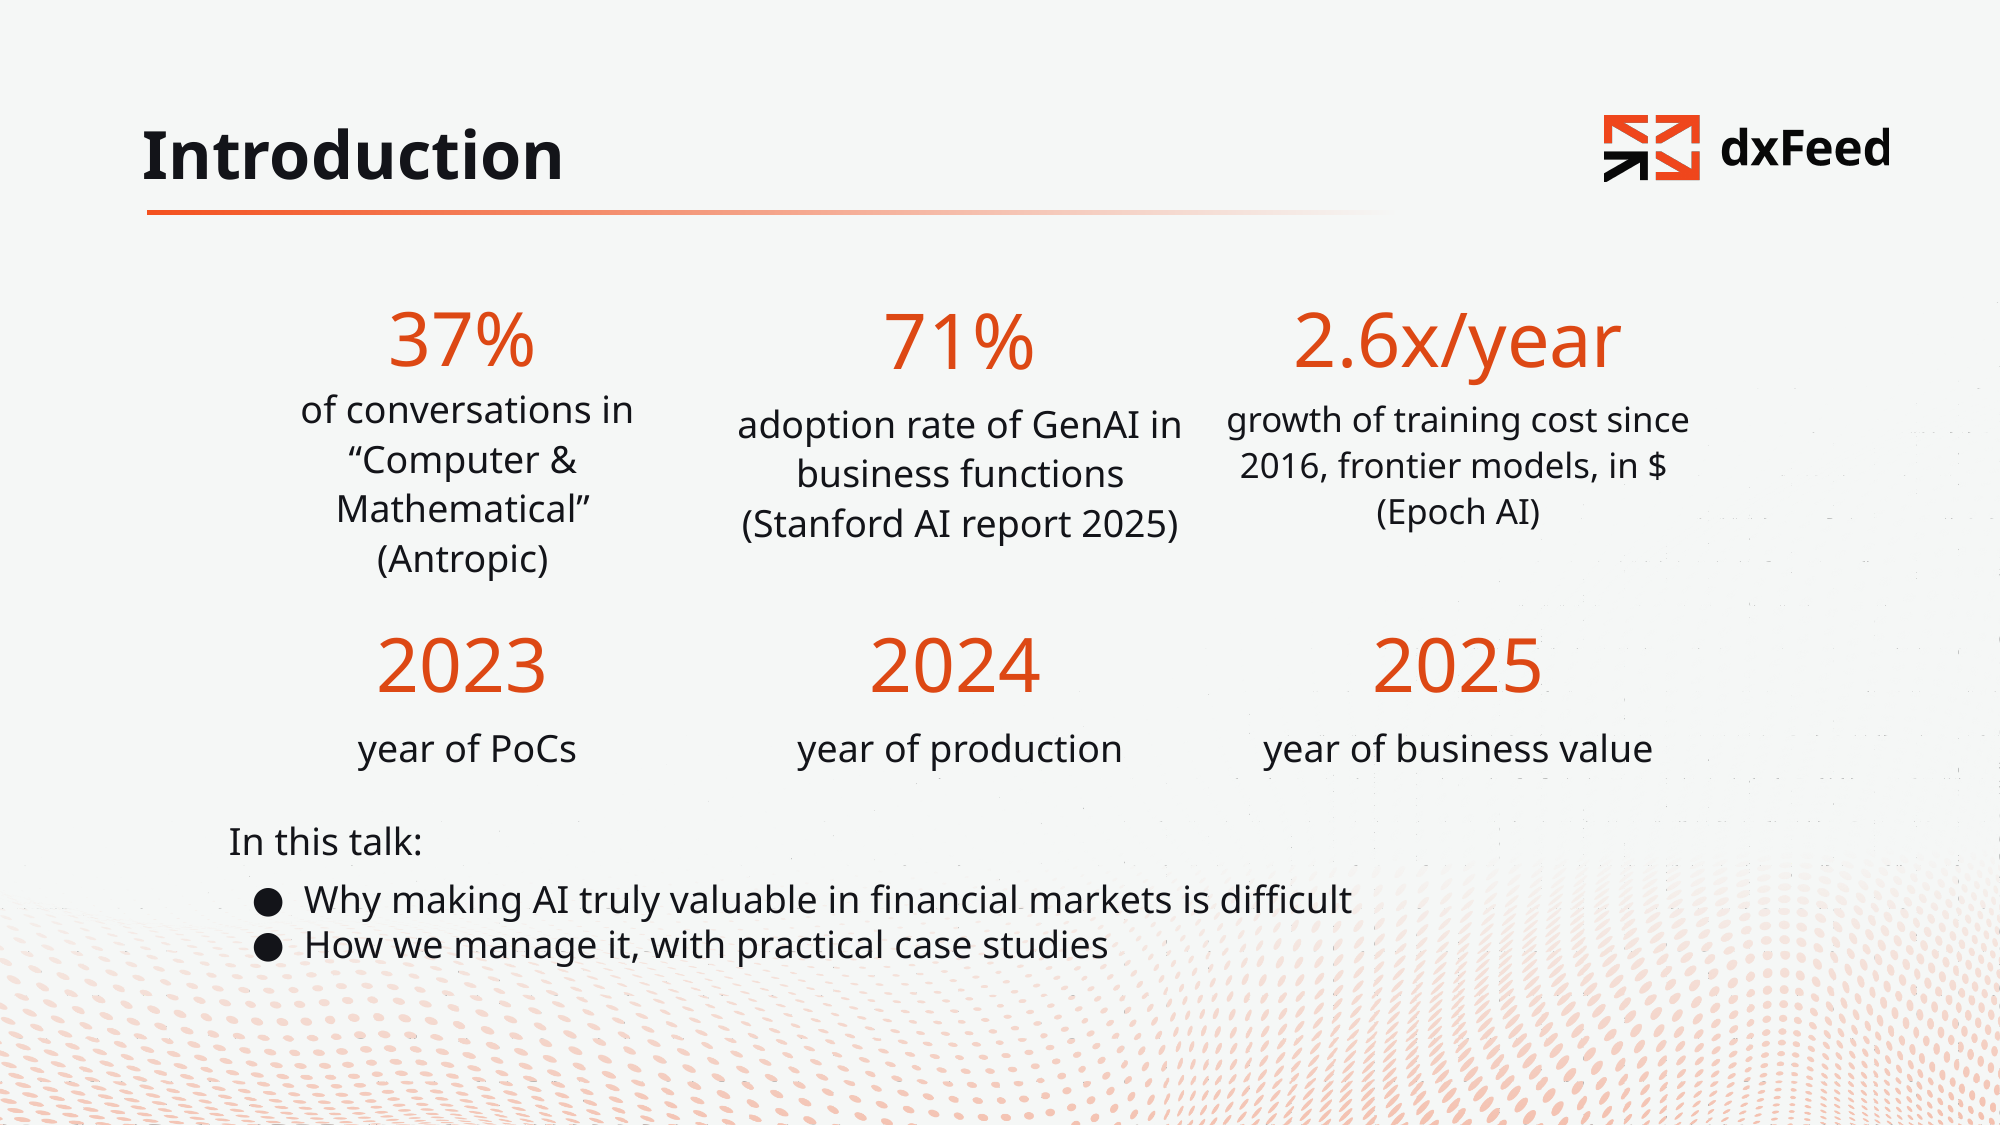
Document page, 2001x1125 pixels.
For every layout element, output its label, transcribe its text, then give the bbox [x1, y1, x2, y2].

text_box 2025 year of business value [1209, 594, 1708, 804]
text_box In this talk: Why making AI truly valuable in financial markets is difficult How we manage it, with practical case studies [213, 804, 1418, 1041]
title Introduction [127, 98, 1569, 245]
text_box 71% adoption rate of GenAI in business functions (Stanford AI report 2025) [711, 267, 1209, 563]
text_box 2023 year of PoCs [213, 594, 711, 804]
picture [0, 0, 2000, 1125]
text_box 2.6x/year growth of training cost since 2016, frontier models, in $ (Epoch AI) [1209, 267, 1708, 563]
text_box 37% of conversations in “Computer & Mathematical” (Antropic) [213, 267, 711, 563]
text_box 2024 year of production [711, 594, 1209, 804]
